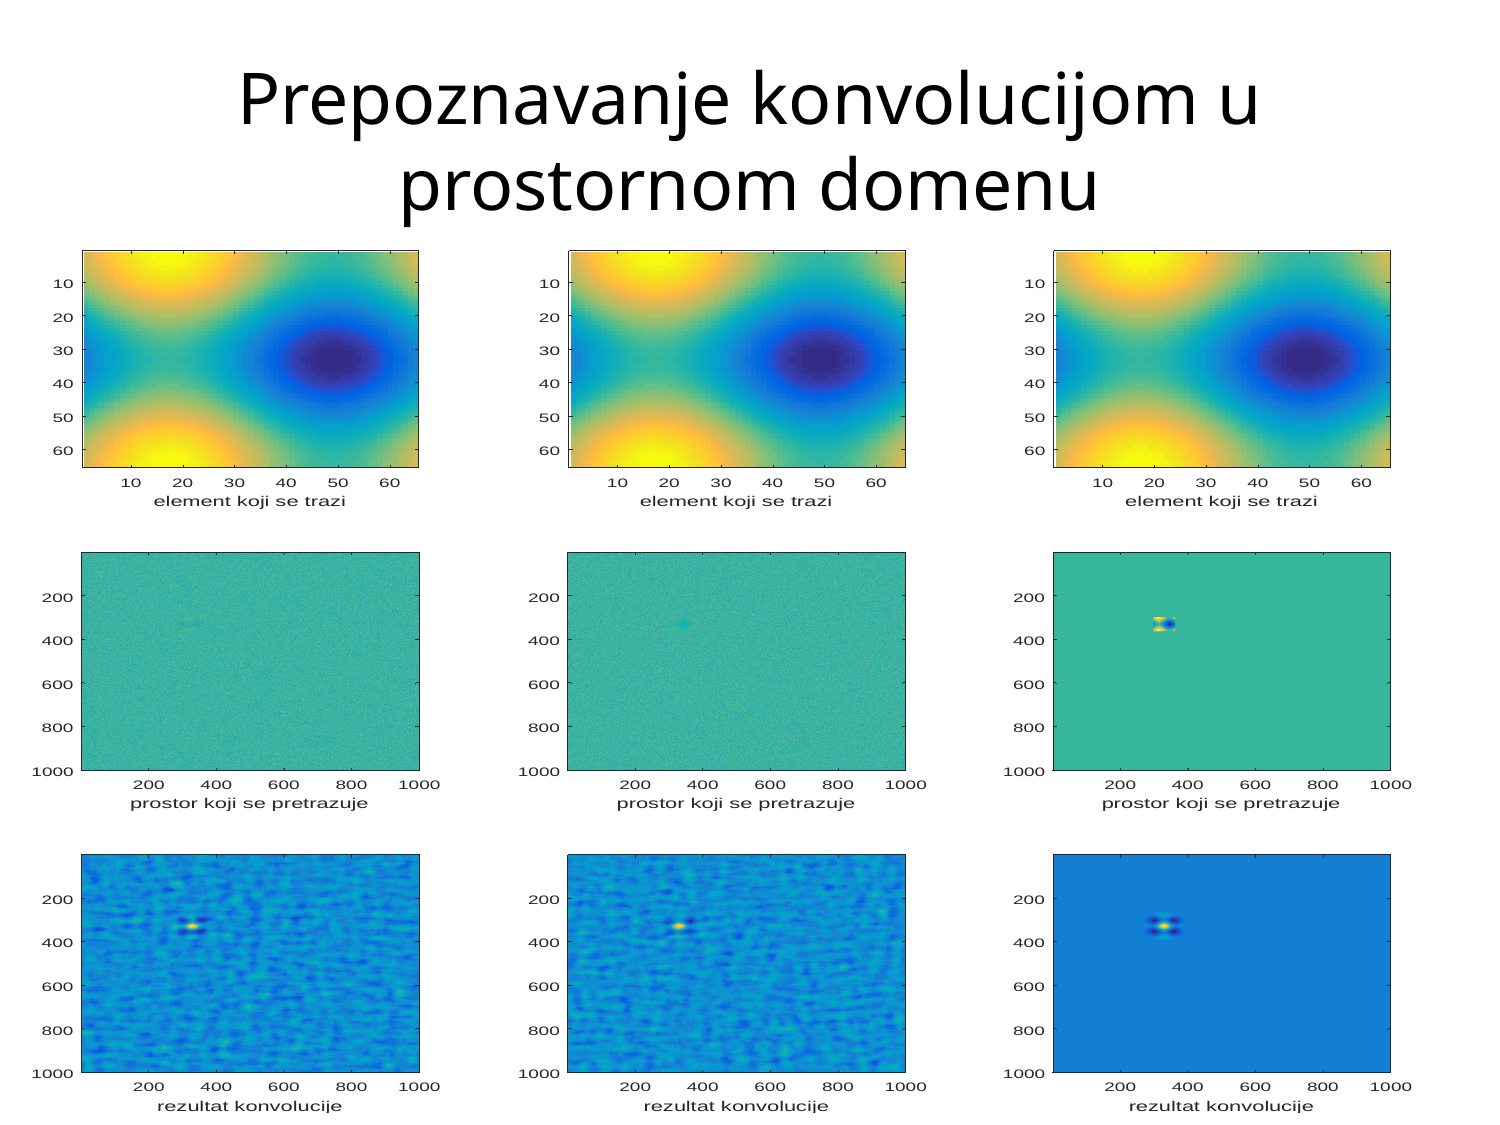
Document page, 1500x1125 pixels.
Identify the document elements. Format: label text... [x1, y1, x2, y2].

picture [504, 174, 1482, 1113]
picture [18, 174, 465, 1113]
title Prepoznavanje konvolucijom u prostornom domenu [75, 45, 1425, 233]
